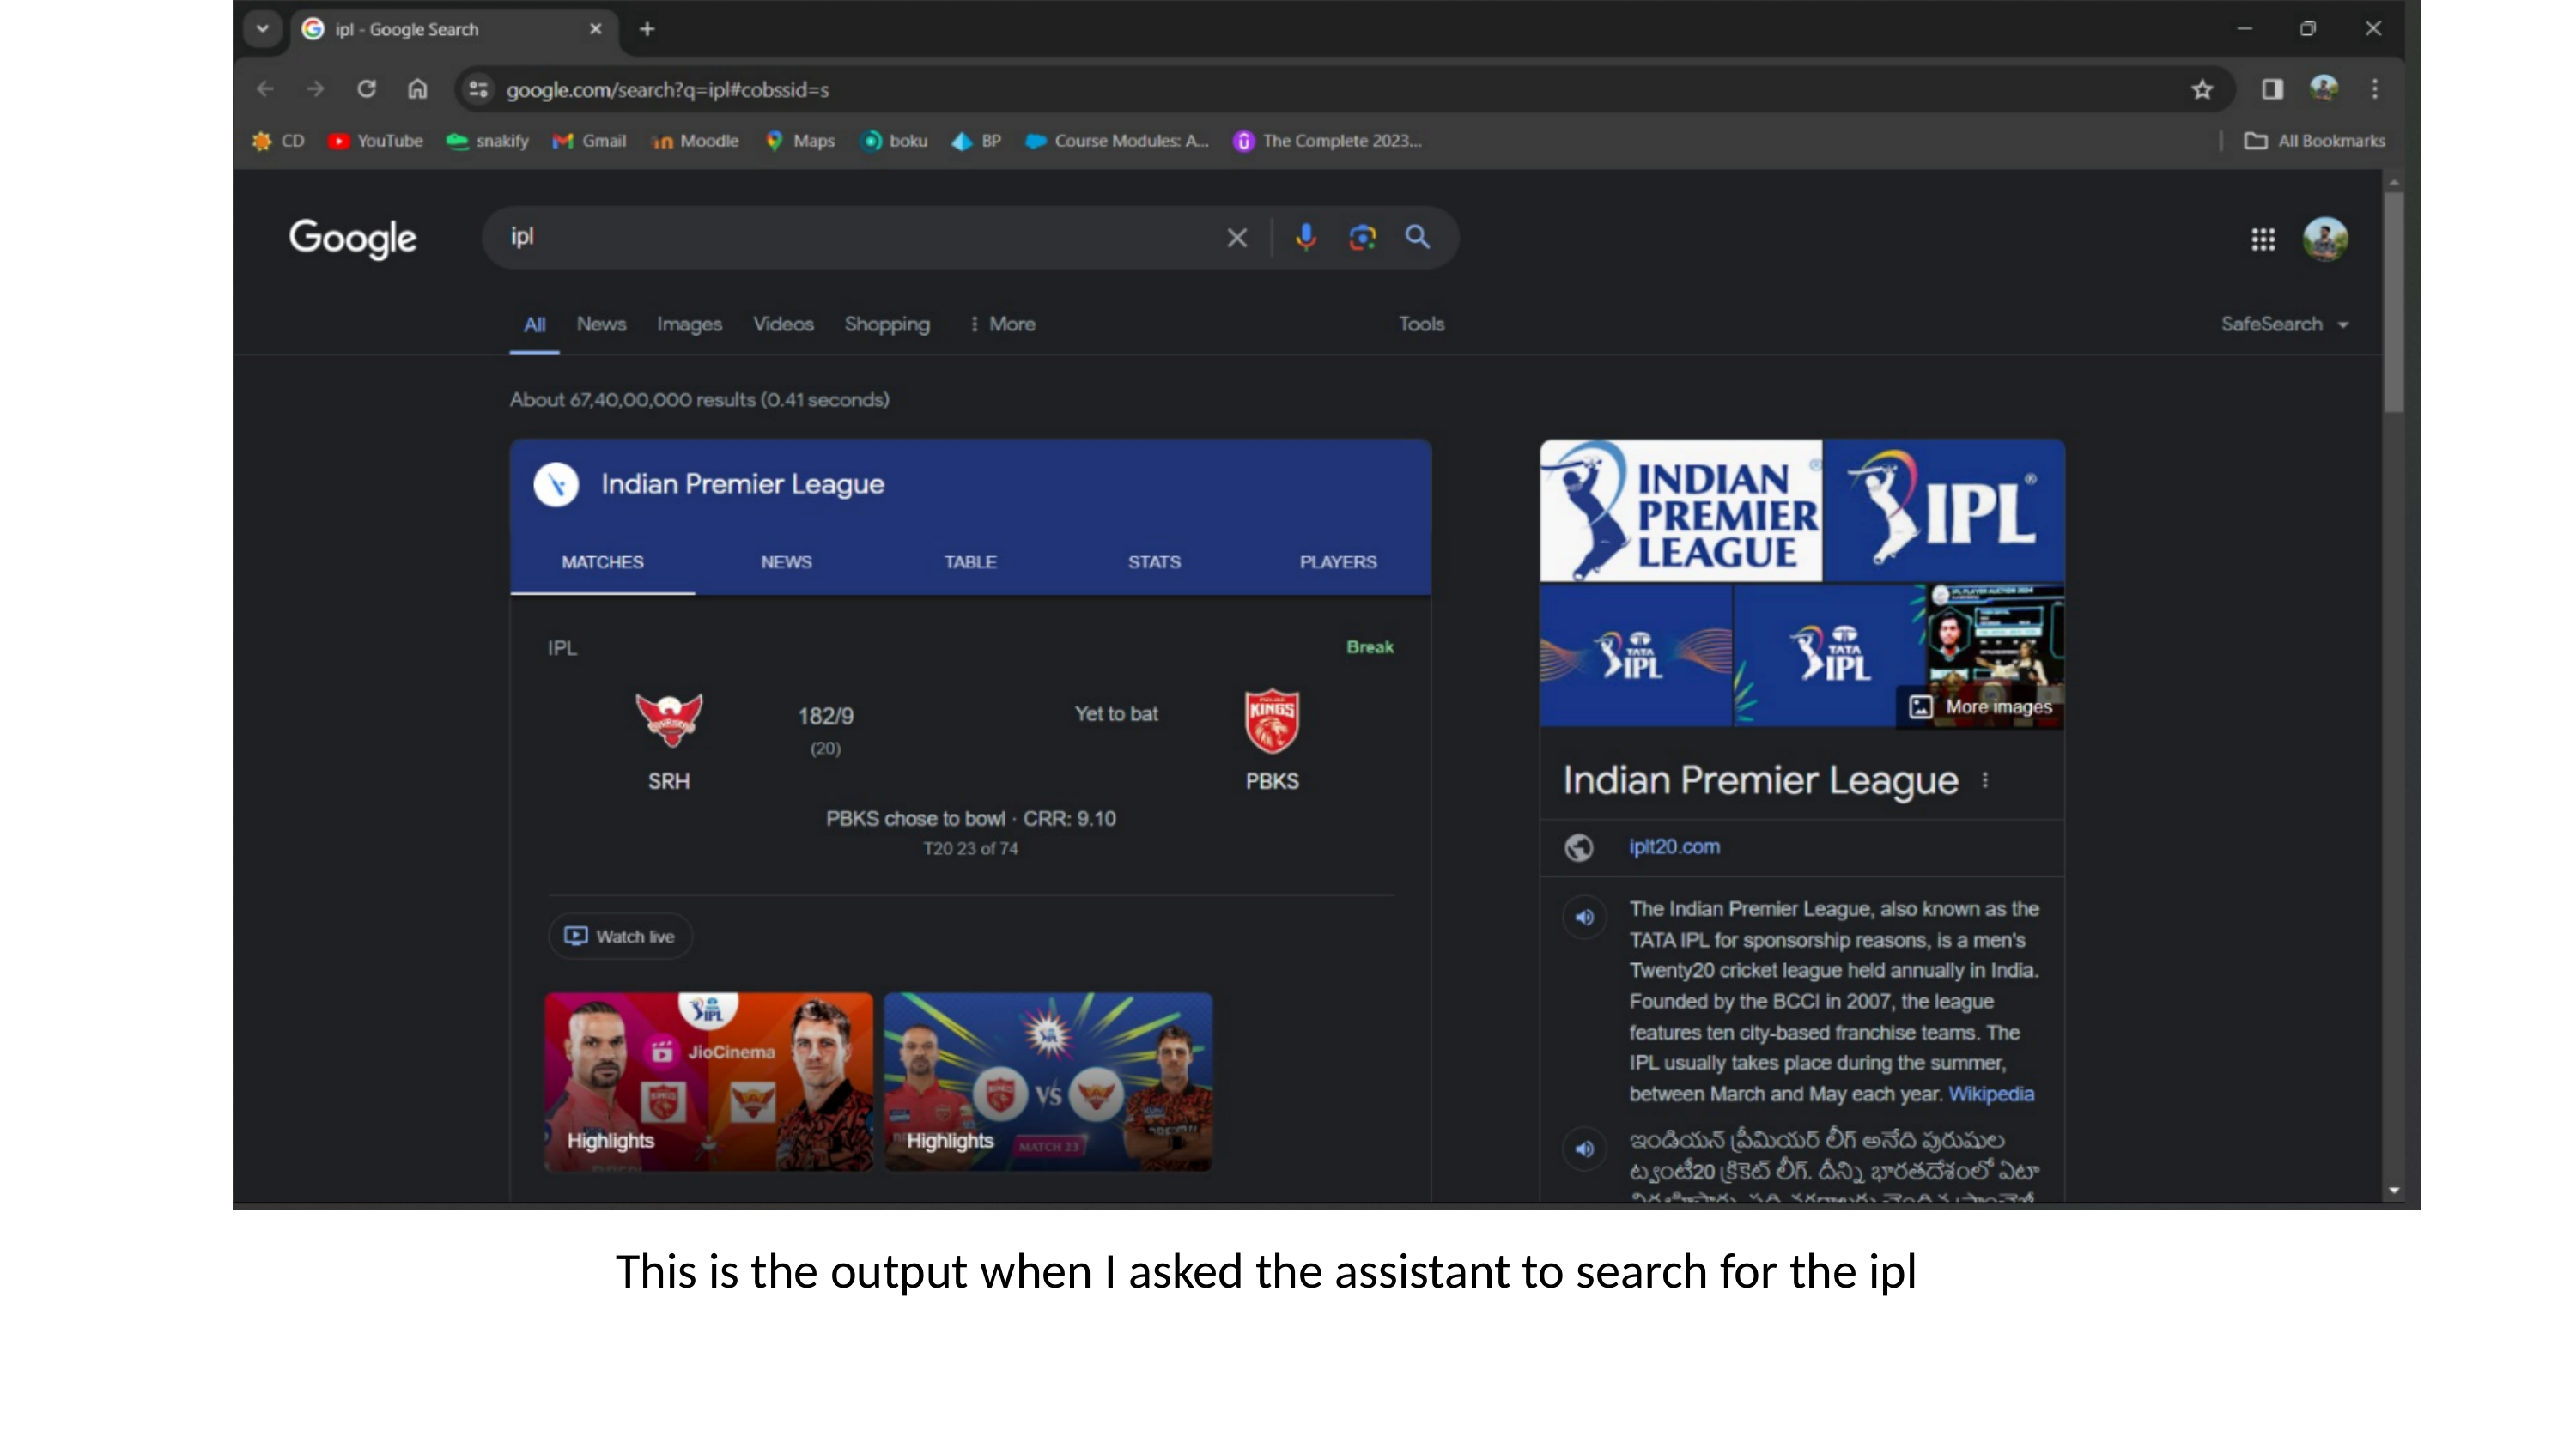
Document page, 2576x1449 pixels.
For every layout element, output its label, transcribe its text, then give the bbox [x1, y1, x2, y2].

text_box This is the output when I asked the assistant to search for the ipl [263, 1231, 2271, 1305]
picture [233, 0, 2421, 1210]
